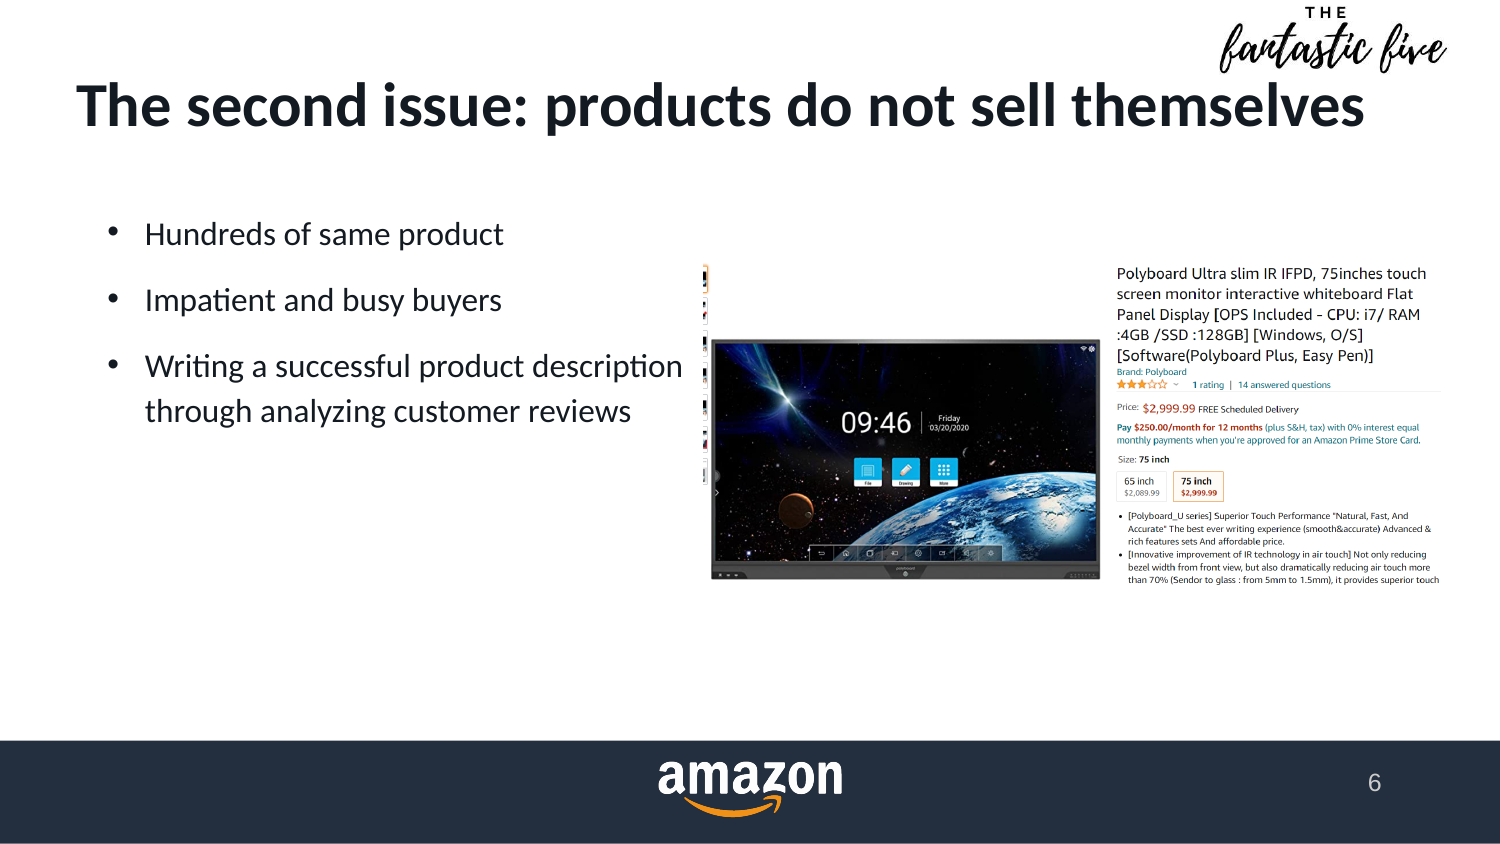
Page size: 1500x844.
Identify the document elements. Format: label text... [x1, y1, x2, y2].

picture [1164, 0, 1500, 76]
slide_number 6 [1059, 758, 1397, 804]
list Hundreds of same product Impatient and busy buyers Writing a successful product description through analyzing customer reviews [92, 198, 790, 682]
picture [648, 758, 852, 819]
picture [703, 257, 1441, 586]
title The second issue: products do not sell themselves [61, 24, 1500, 188]
